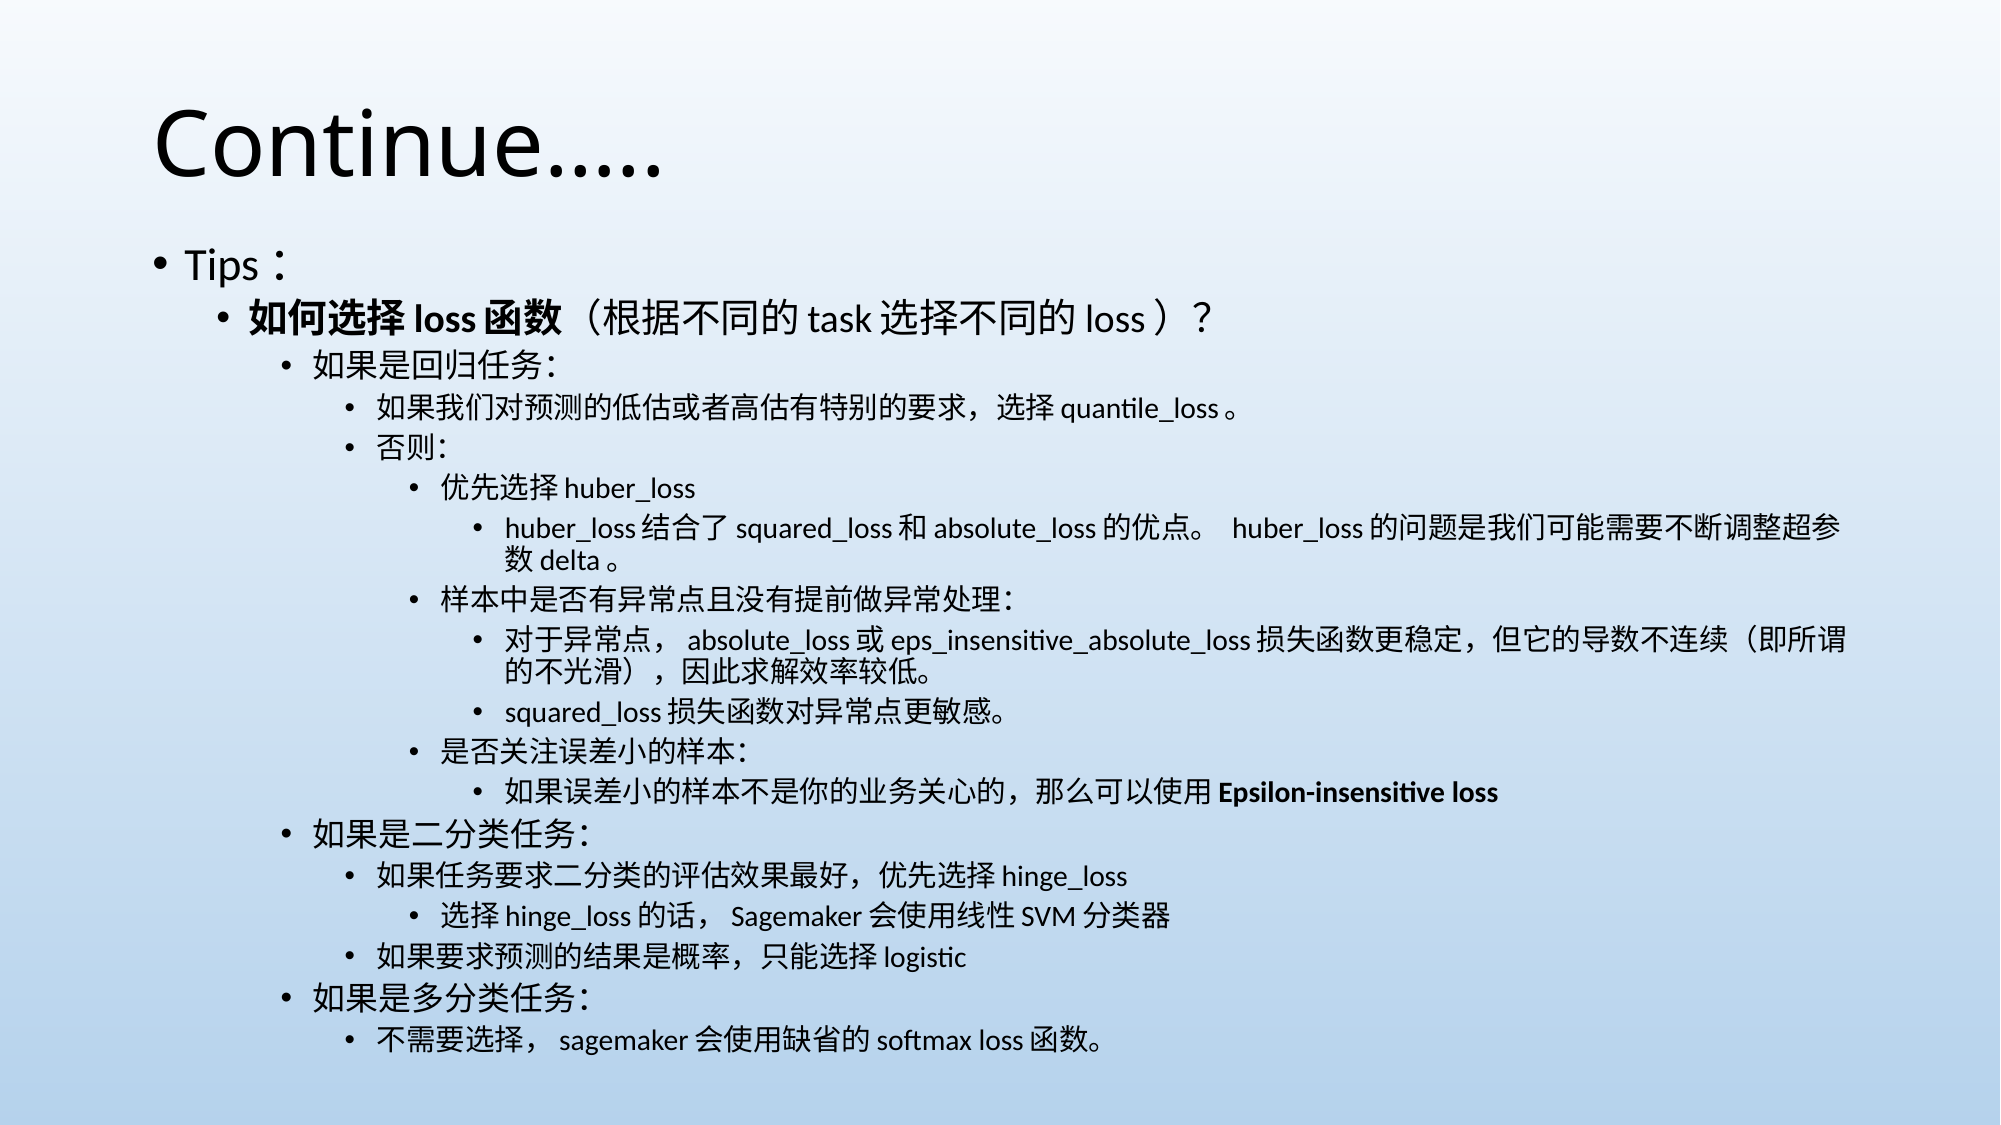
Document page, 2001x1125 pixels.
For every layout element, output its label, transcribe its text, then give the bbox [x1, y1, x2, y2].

list Tips： 如何选择loss函数（根据不同的task选择不同的loss）？ 如果是回归任务： 如果我们对预测的低估或者高估有特别的要求，选择quantile_loss。 否则： 优先选择huber_loss huber_loss结合了squared_loss和absolute_loss的优点。 huber_loss的问题是我们可能需要不断调整超参数delta。 样本中是否有异常点且没有提前做异常处理： 对于异常点，absolute_loss或eps_insensitive_absolute_loss损失函数更稳定，但它的导数不连续（即所谓的不光滑），因此求解效率较低。 squared_loss损失函数对异常点更敏感。 是否关注误差小的样本： 如果误差小的样本不是你的业务关心的，那么可以使用Epsilon-insensitive loss 如果是二分类任务： 如果任务要求二分类的评估效果最好，优先选择hinge_loss 选择hinge_loss的话，Sagemaker会使用线性SVM分类器 如果要求预测的结果是概率，只能选择logistic 如果是多分类任务： 不需要选择，sagemaker会使用缺省的softmax loss函数。 [137, 233, 1863, 1076]
title Continue….. [137, 59, 1863, 233]
